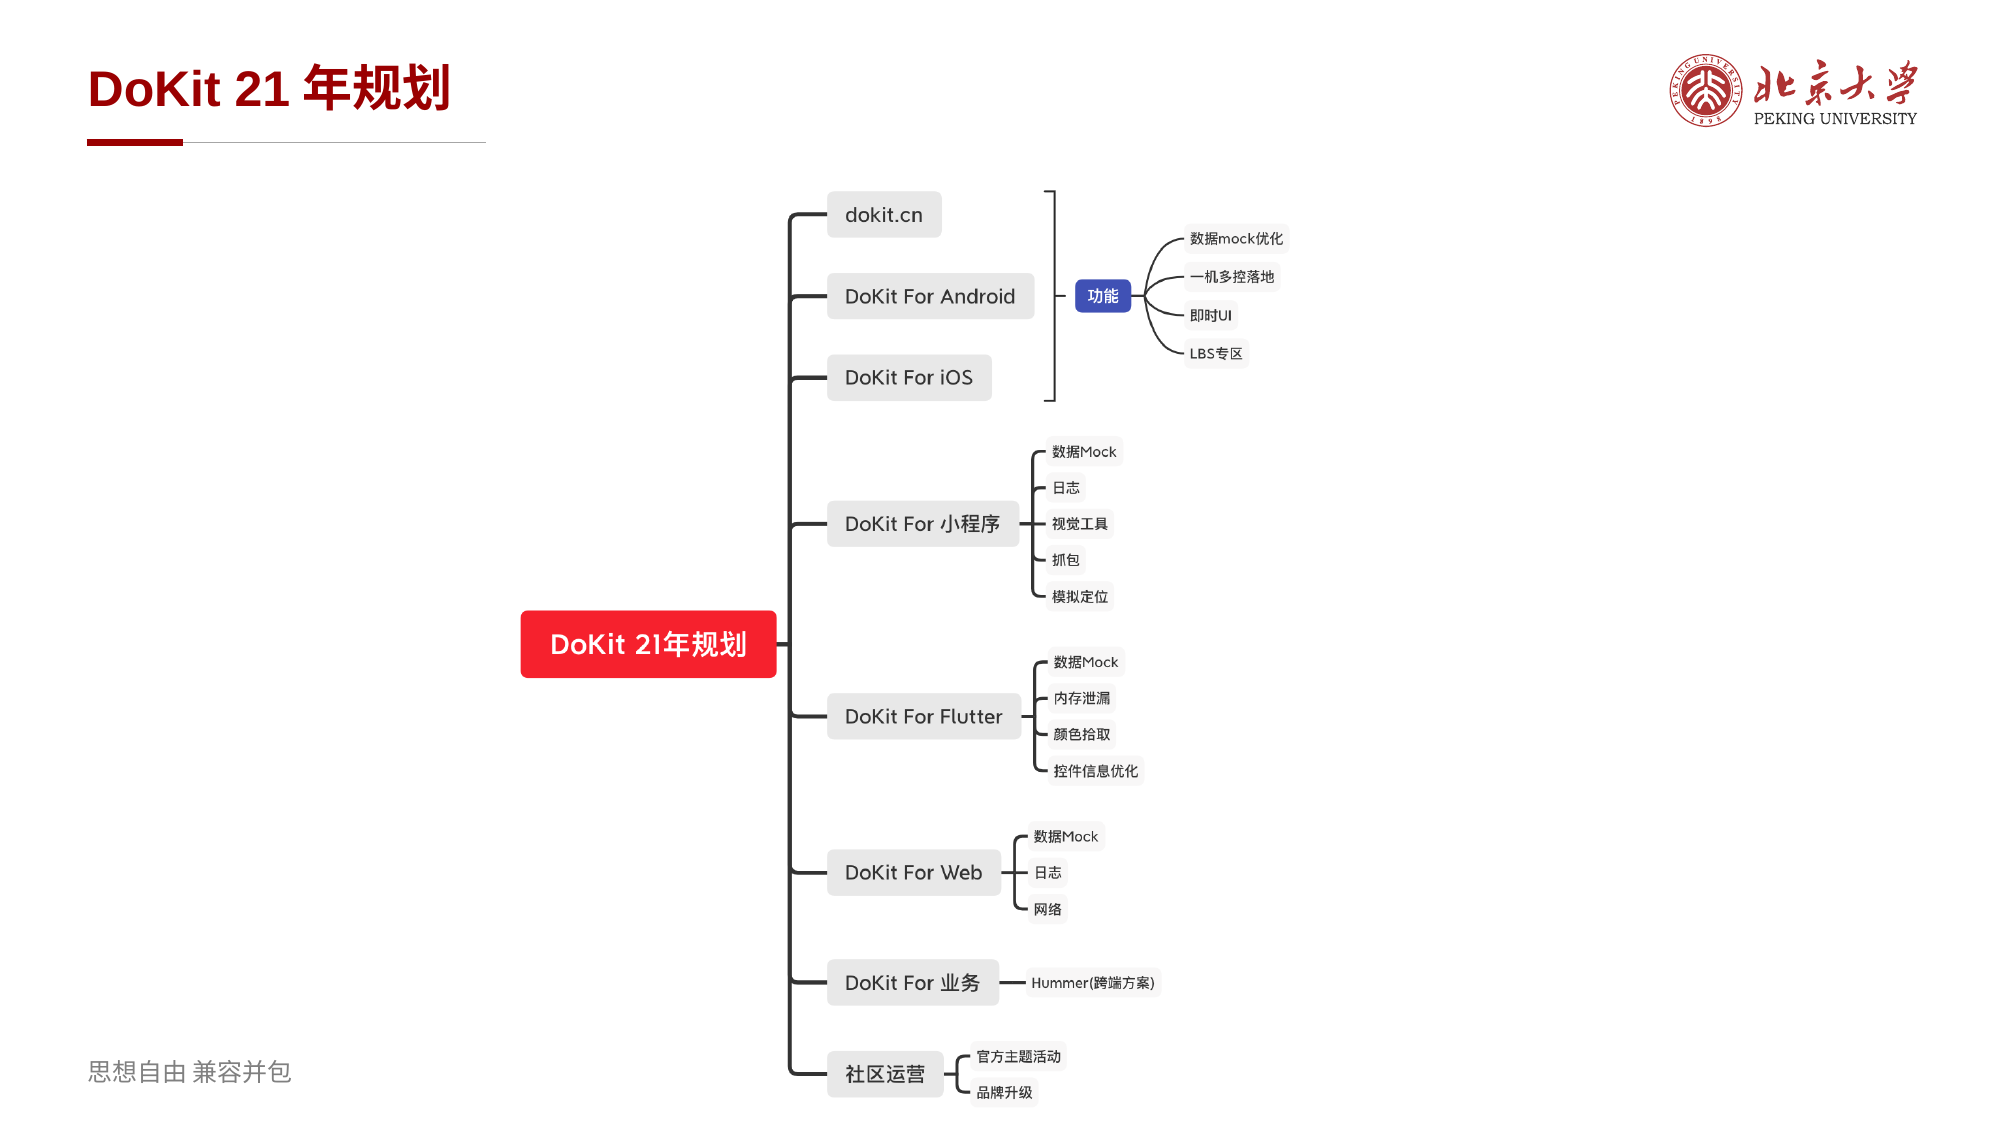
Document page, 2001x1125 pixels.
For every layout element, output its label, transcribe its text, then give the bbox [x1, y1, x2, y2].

picture [437, 154, 1453, 1125]
title DoKit 21年规划 [72, 39, 1559, 142]
